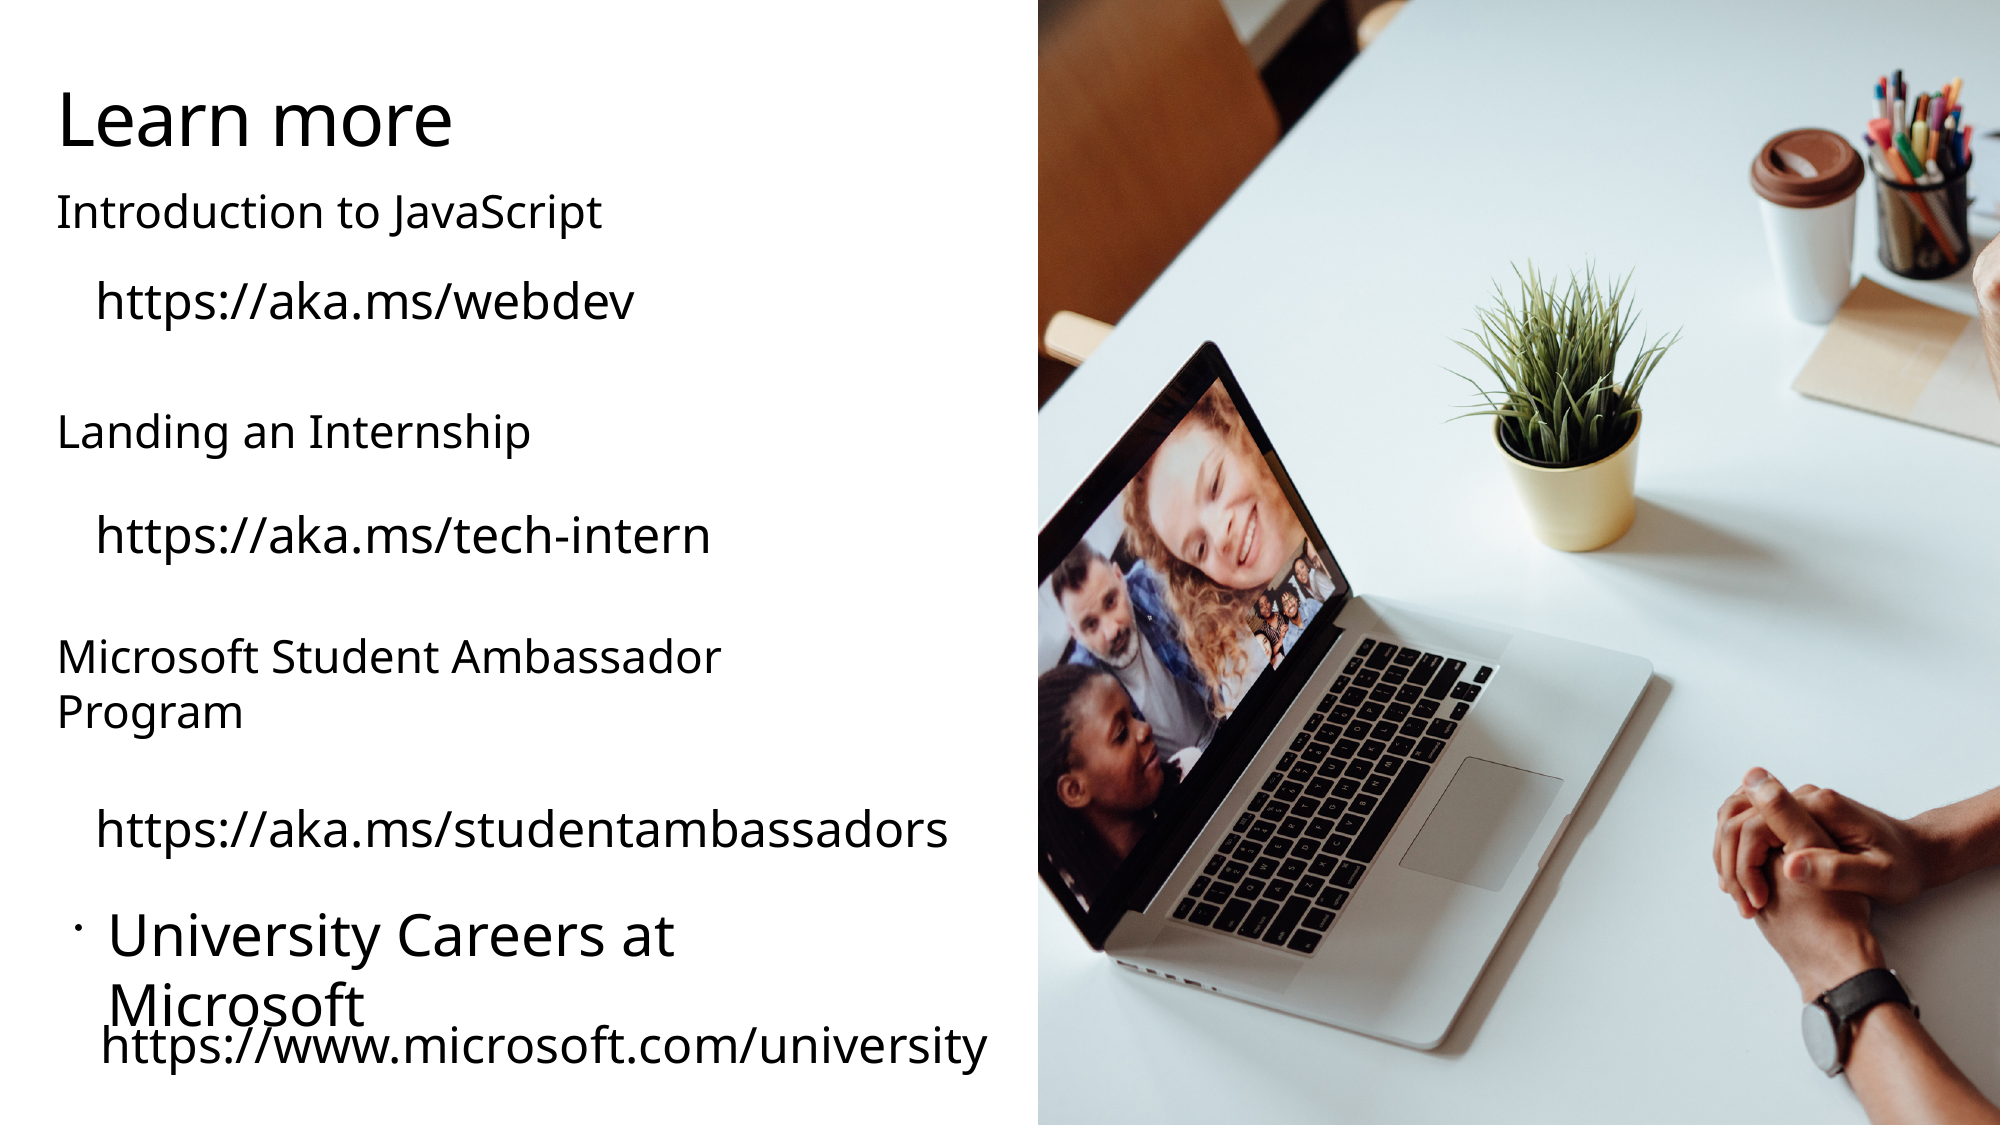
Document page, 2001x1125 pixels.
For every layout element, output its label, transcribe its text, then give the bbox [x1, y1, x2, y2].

list Introduction to JavaScript [56, 182, 1038, 294]
list https://aka.ms/tech-intern [95, 503, 864, 565]
list https://aka.ms/webdev [95, 294, 779, 331]
list Landing an Internship [56, 402, 864, 469]
text_box https://www.microsoft.com/university [86, 1006, 1038, 1081]
list Microsoft Student Ambassador Program [56, 628, 922, 669]
list https://aka.ms/studentambassadors [95, 797, 962, 919]
text_box University Careers at Microsoft [69, 898, 936, 1039]
picture [1038, 0, 2000, 1125]
title Learn more [56, 0, 739, 162]
